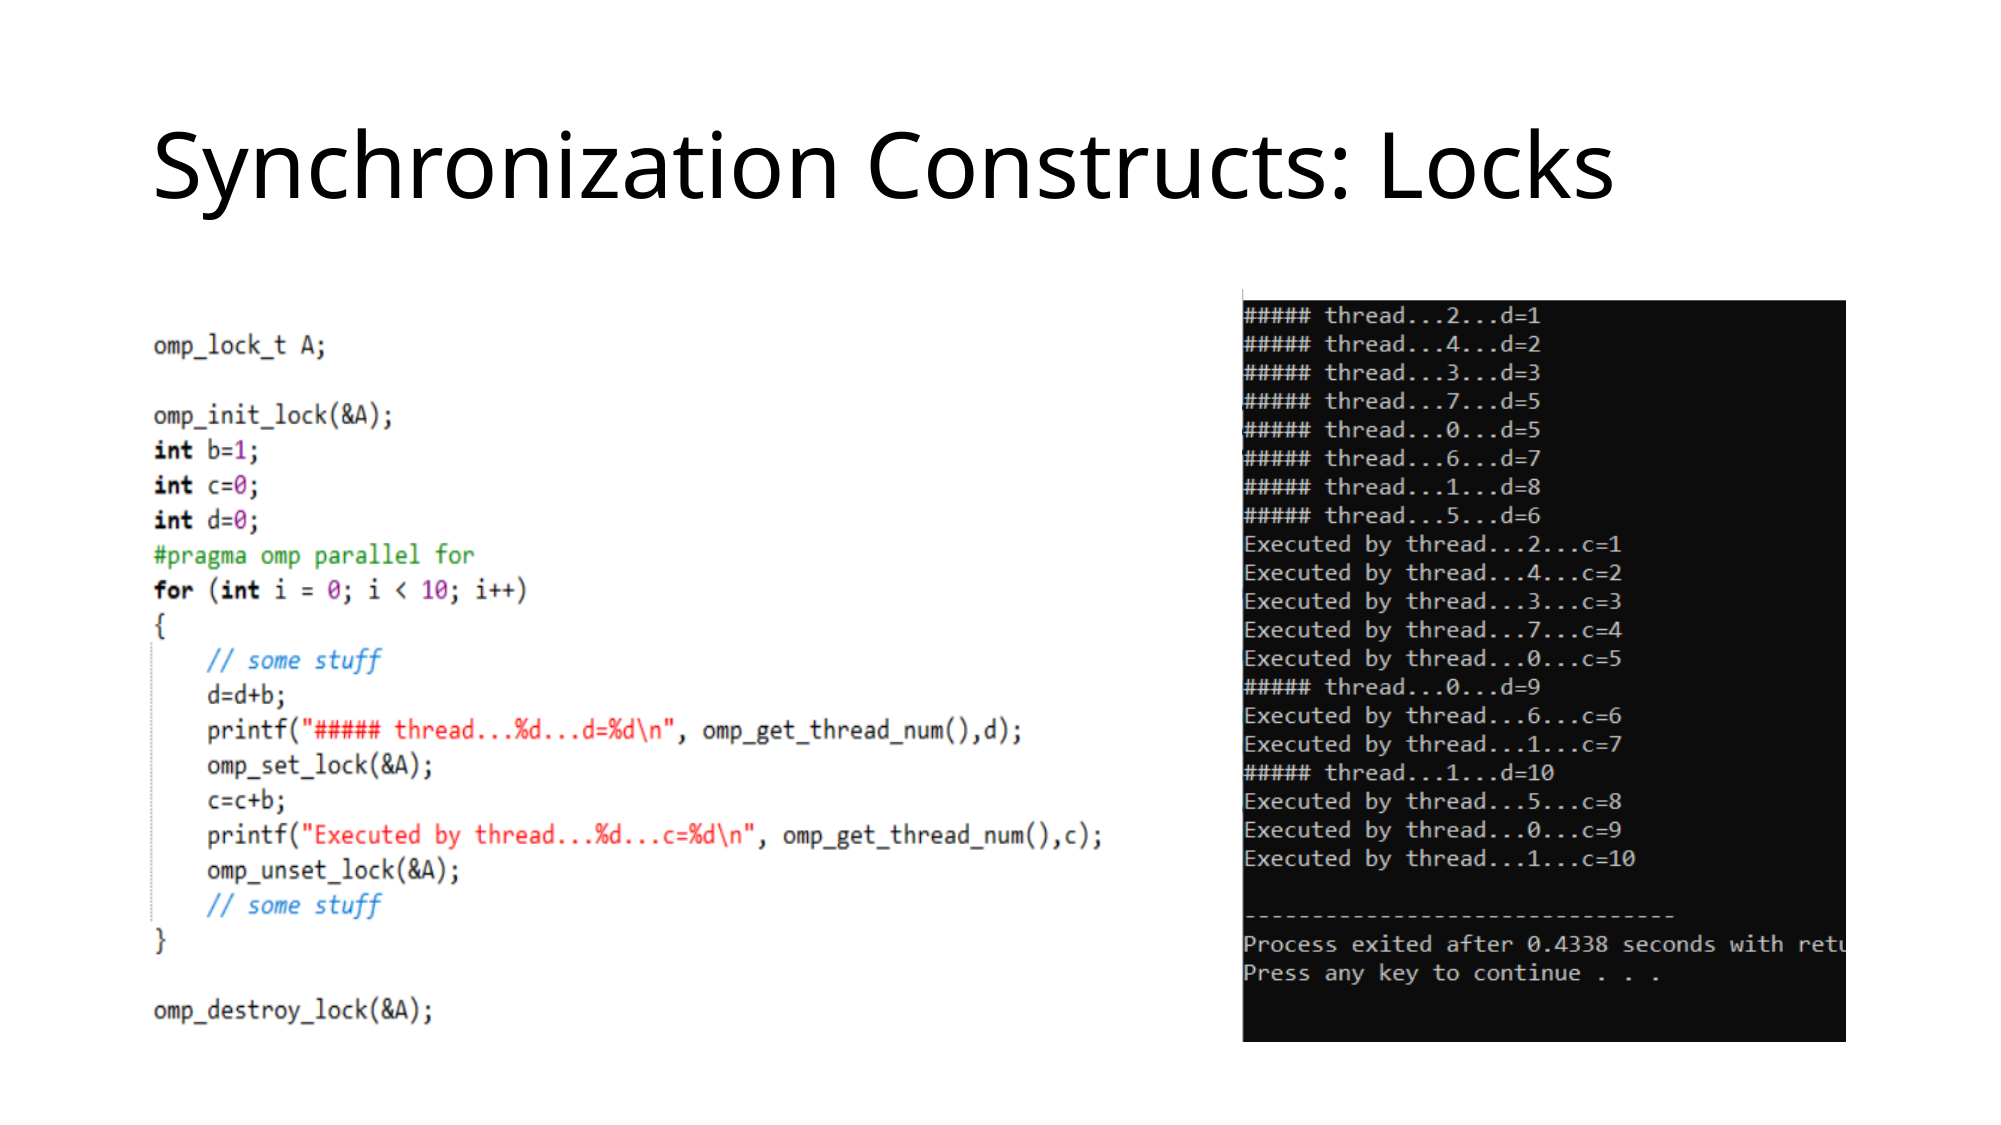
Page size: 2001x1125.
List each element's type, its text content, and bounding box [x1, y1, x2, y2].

picture [1242, 289, 1846, 1042]
title Synchronization Constructs: Locks [137, 59, 1863, 278]
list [137, 312, 1170, 1066]
